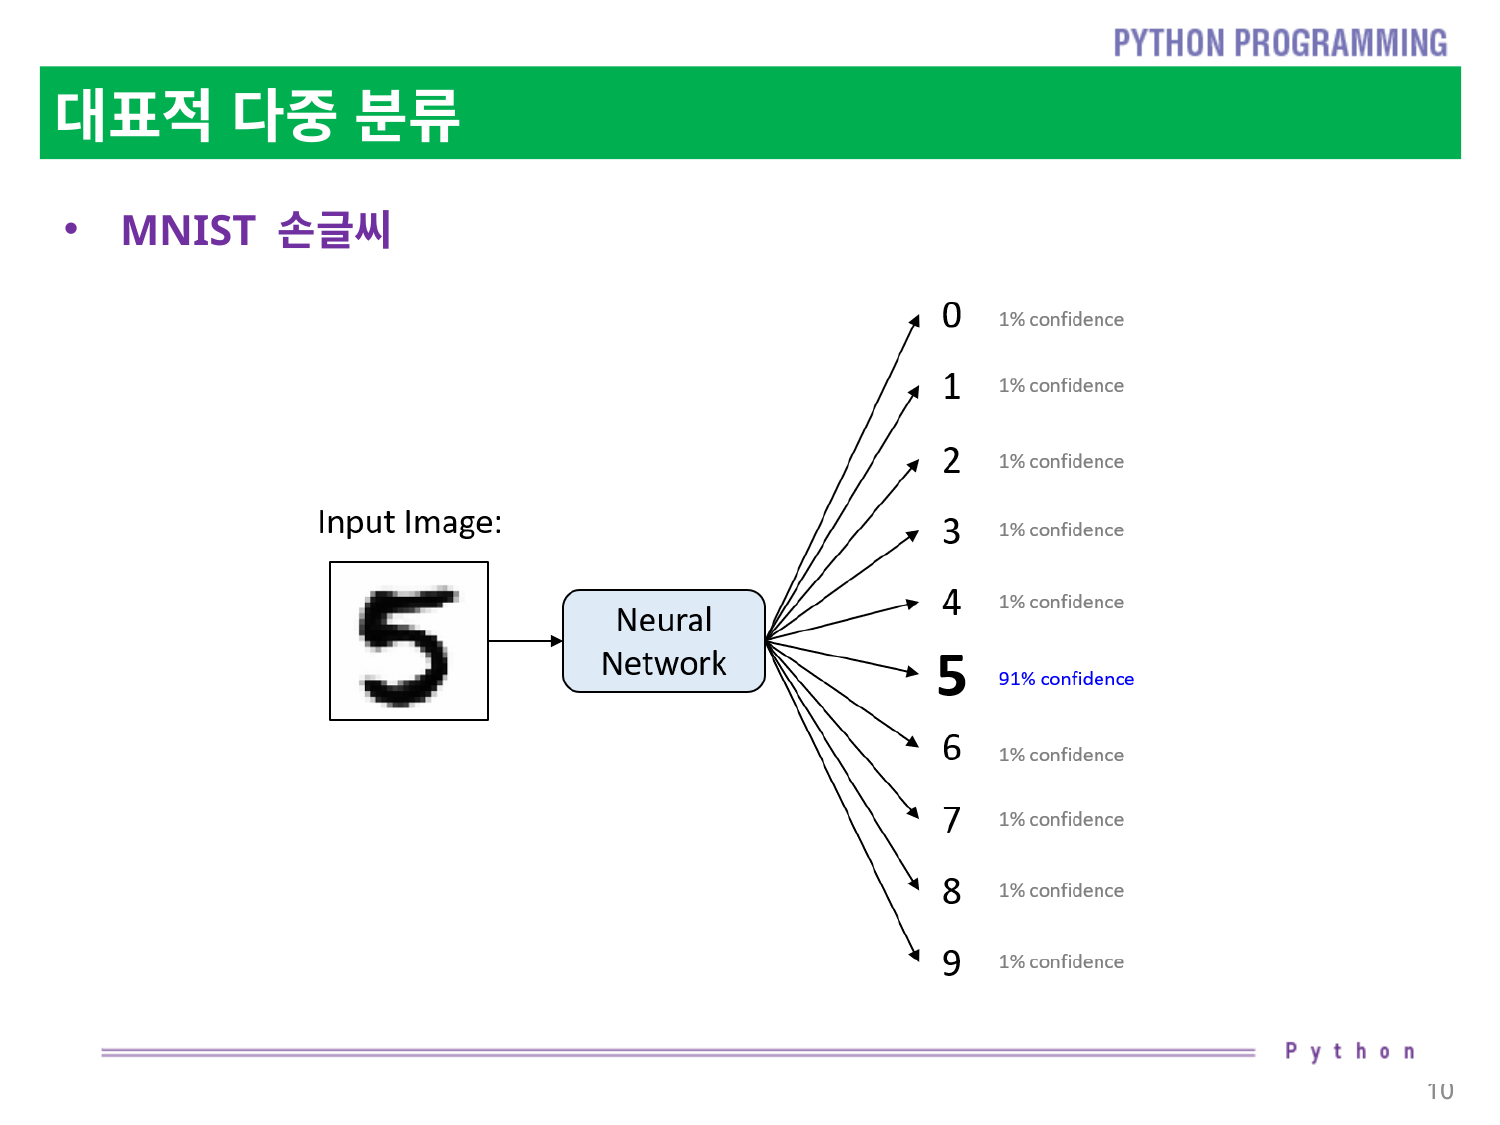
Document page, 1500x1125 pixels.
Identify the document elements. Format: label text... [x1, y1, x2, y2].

slide_number 10 [1119, 1071, 1470, 1112]
picture [1106, 13, 1462, 66]
list MNIST 손글씨 [48, 195, 1461, 1041]
picture [18, 1020, 1483, 1084]
title 대표적 다중 분류 [39, 76, 1444, 152]
picture [295, 277, 1150, 1010]
